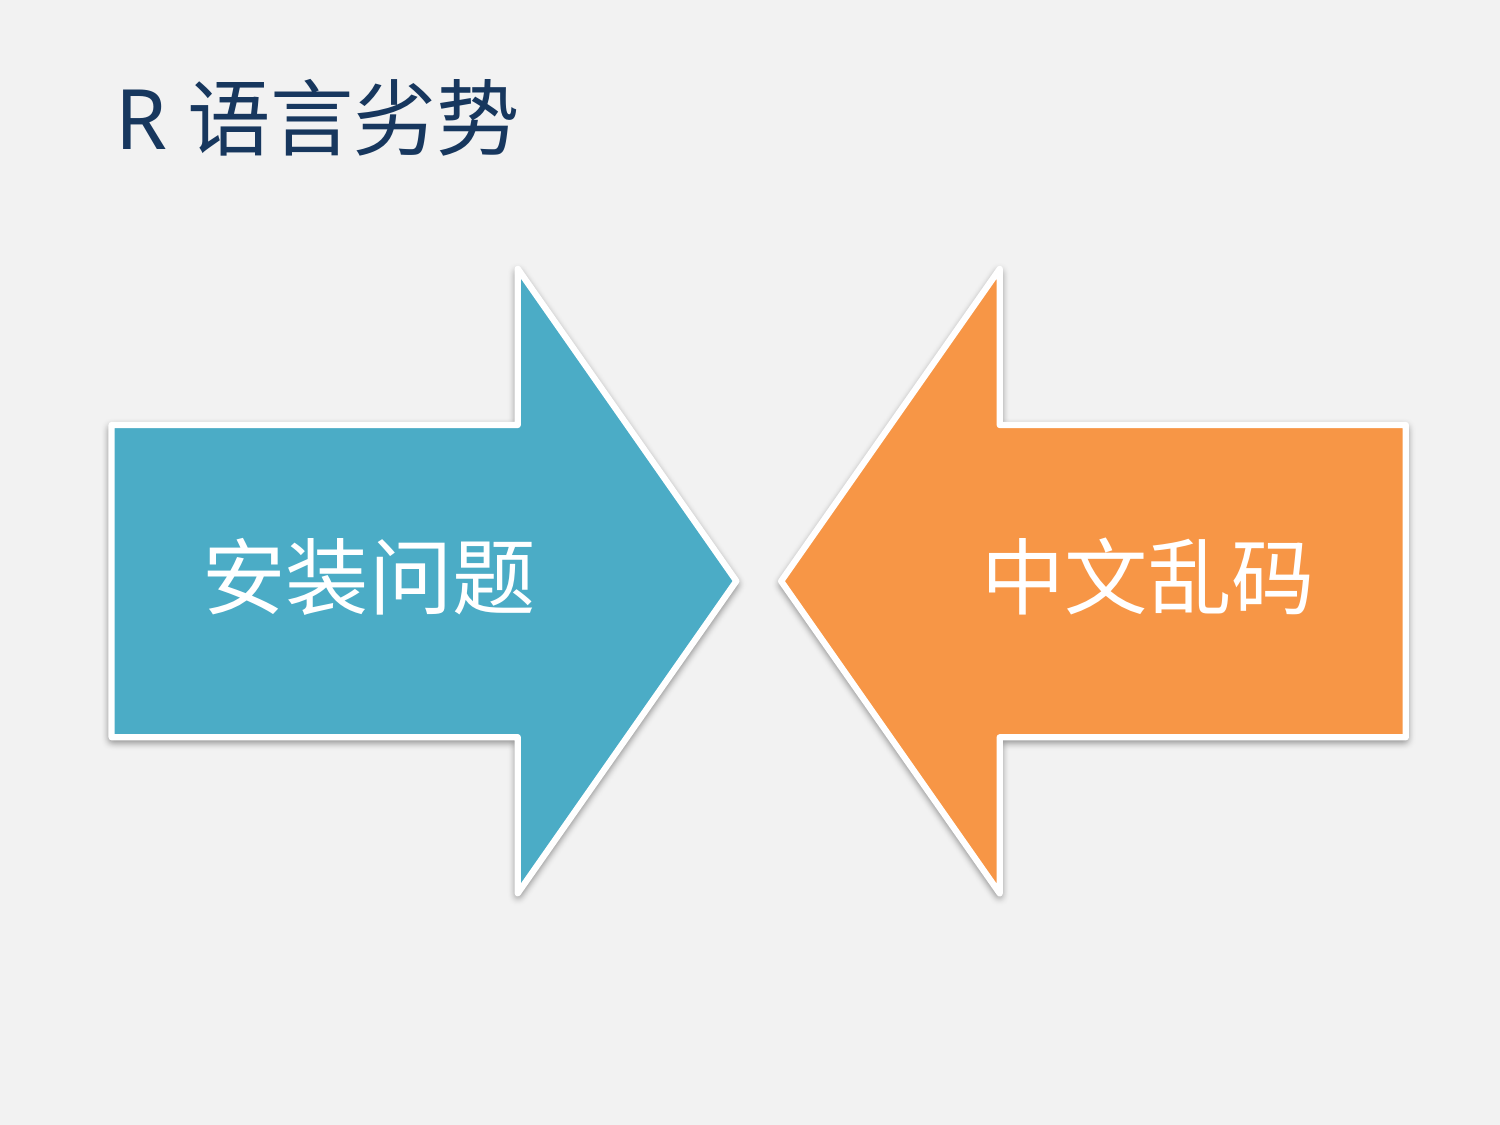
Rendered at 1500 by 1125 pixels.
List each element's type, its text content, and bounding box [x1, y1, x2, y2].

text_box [111, 268, 1407, 894]
list R语言劣势 [100, 59, 1451, 231]
